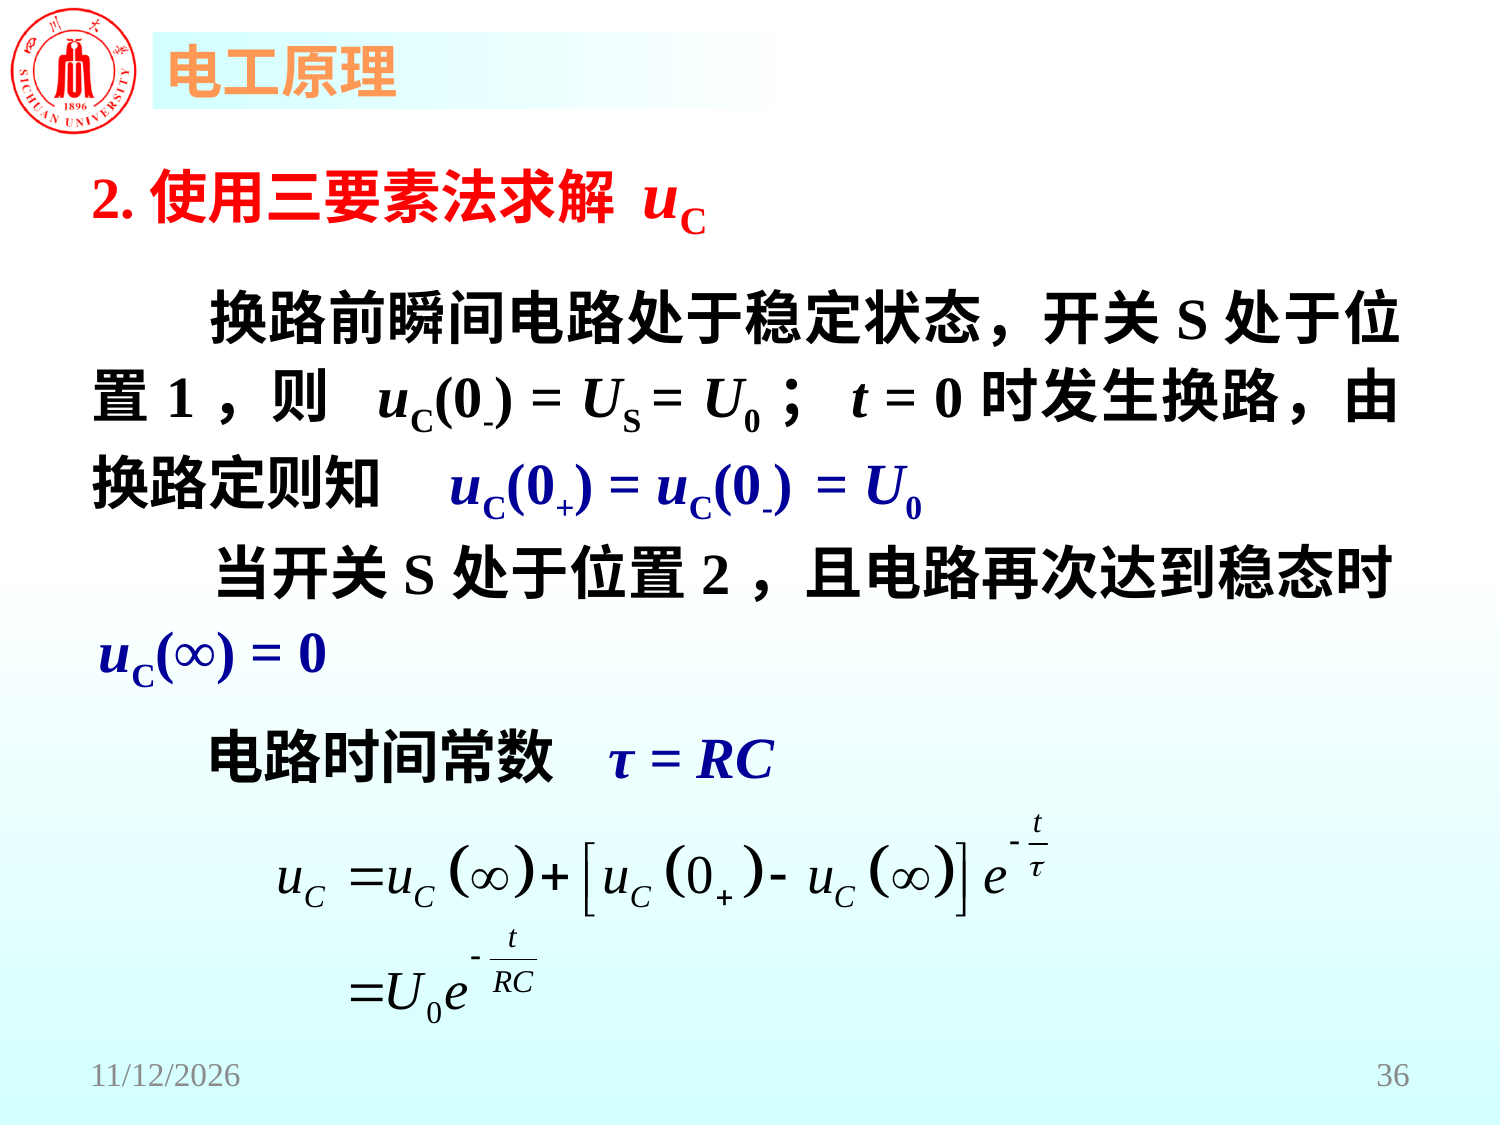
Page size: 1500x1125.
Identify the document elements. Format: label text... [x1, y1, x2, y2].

text_box 2.使用三要素法求解 uC [76, 144, 750, 250]
text_box 换路前瞬间电路处于稳定状态，开关S处于位置1，则 uC(0-) = US = U0；t = 0时发生换路，由换路定则知 uC(0+) = uC(0-) = U0 [76, 266, 1416, 534]
slide_number 36 [1074, 1042, 1425, 1103]
text_box 当开关S处于位置2，且电路再次达到稳态时 uC(∞) = 0 [84, 521, 1424, 702]
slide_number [75, 1042, 425, 1103]
text_box 电路时间常数 τ = RC [84, 705, 1424, 798]
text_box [269, 796, 1058, 1036]
